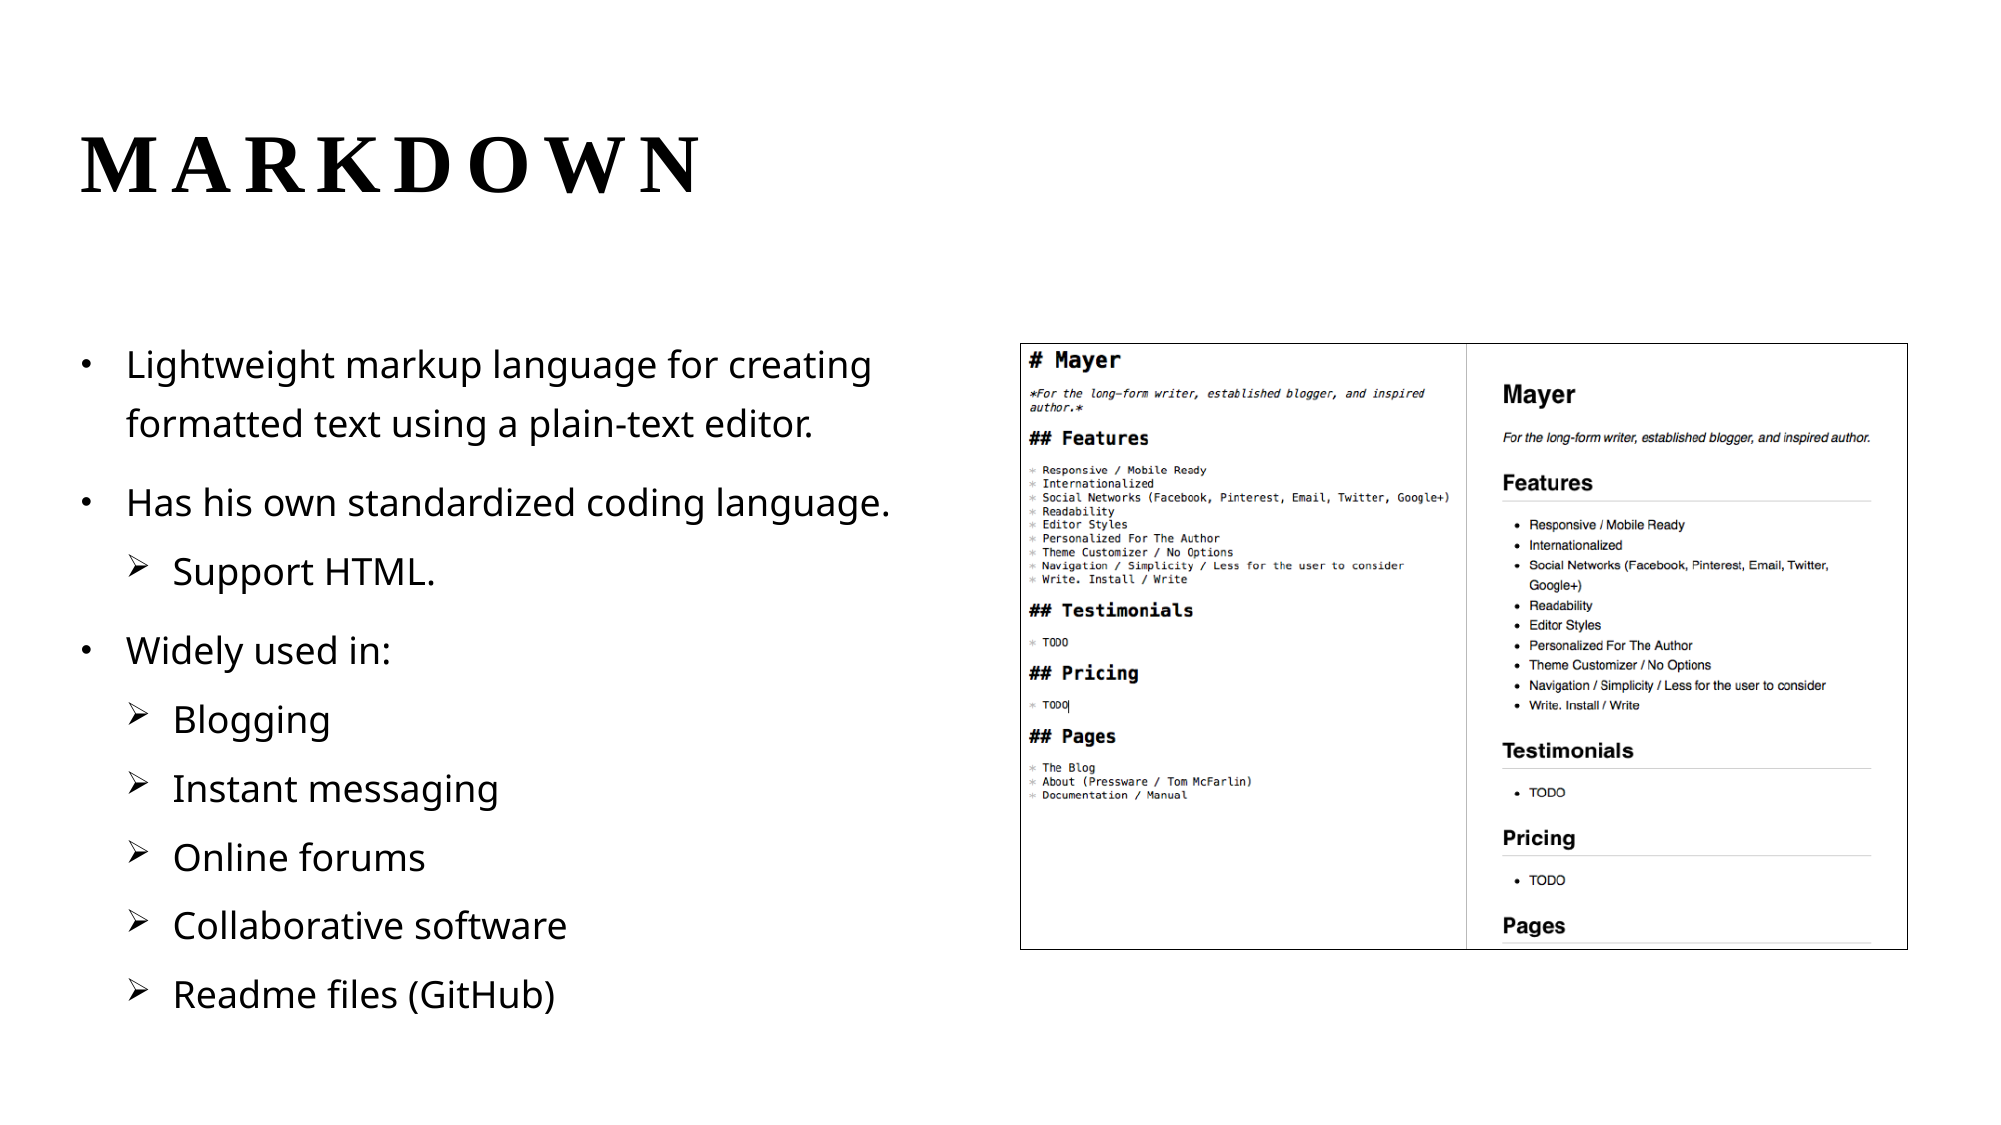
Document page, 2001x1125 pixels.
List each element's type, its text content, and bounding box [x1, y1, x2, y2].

picture [1020, 343, 1908, 950]
list Lightweight markup language for creating formatted text using a plain-text editor. Has his own standardized coding language. Support HTML. Widely used in: Blogging Instant messaging Online forums Collaborative software Readme files (GitHub) [65, 320, 1000, 1049]
title markdown [65, 76, 1935, 217]
